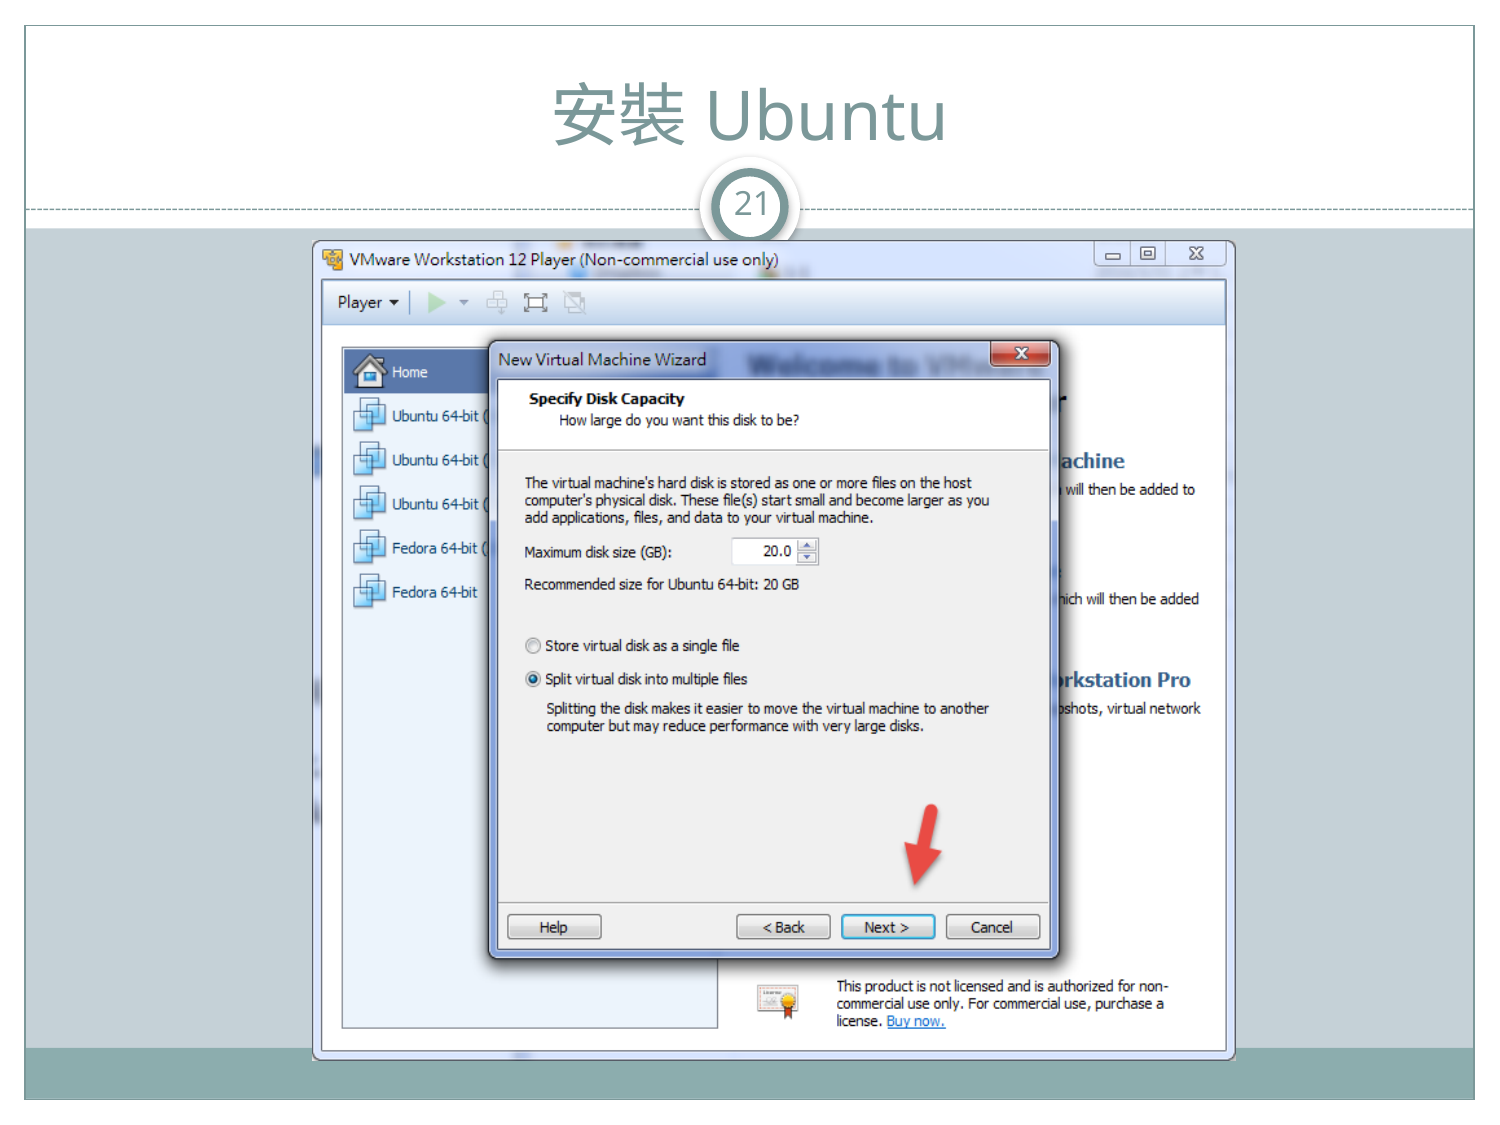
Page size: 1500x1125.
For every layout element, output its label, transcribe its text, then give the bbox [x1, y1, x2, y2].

title 安裝Ubuntu [49, 37, 1450, 162]
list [312, 240, 1236, 1061]
slide_number 21 [715, 168, 791, 237]
